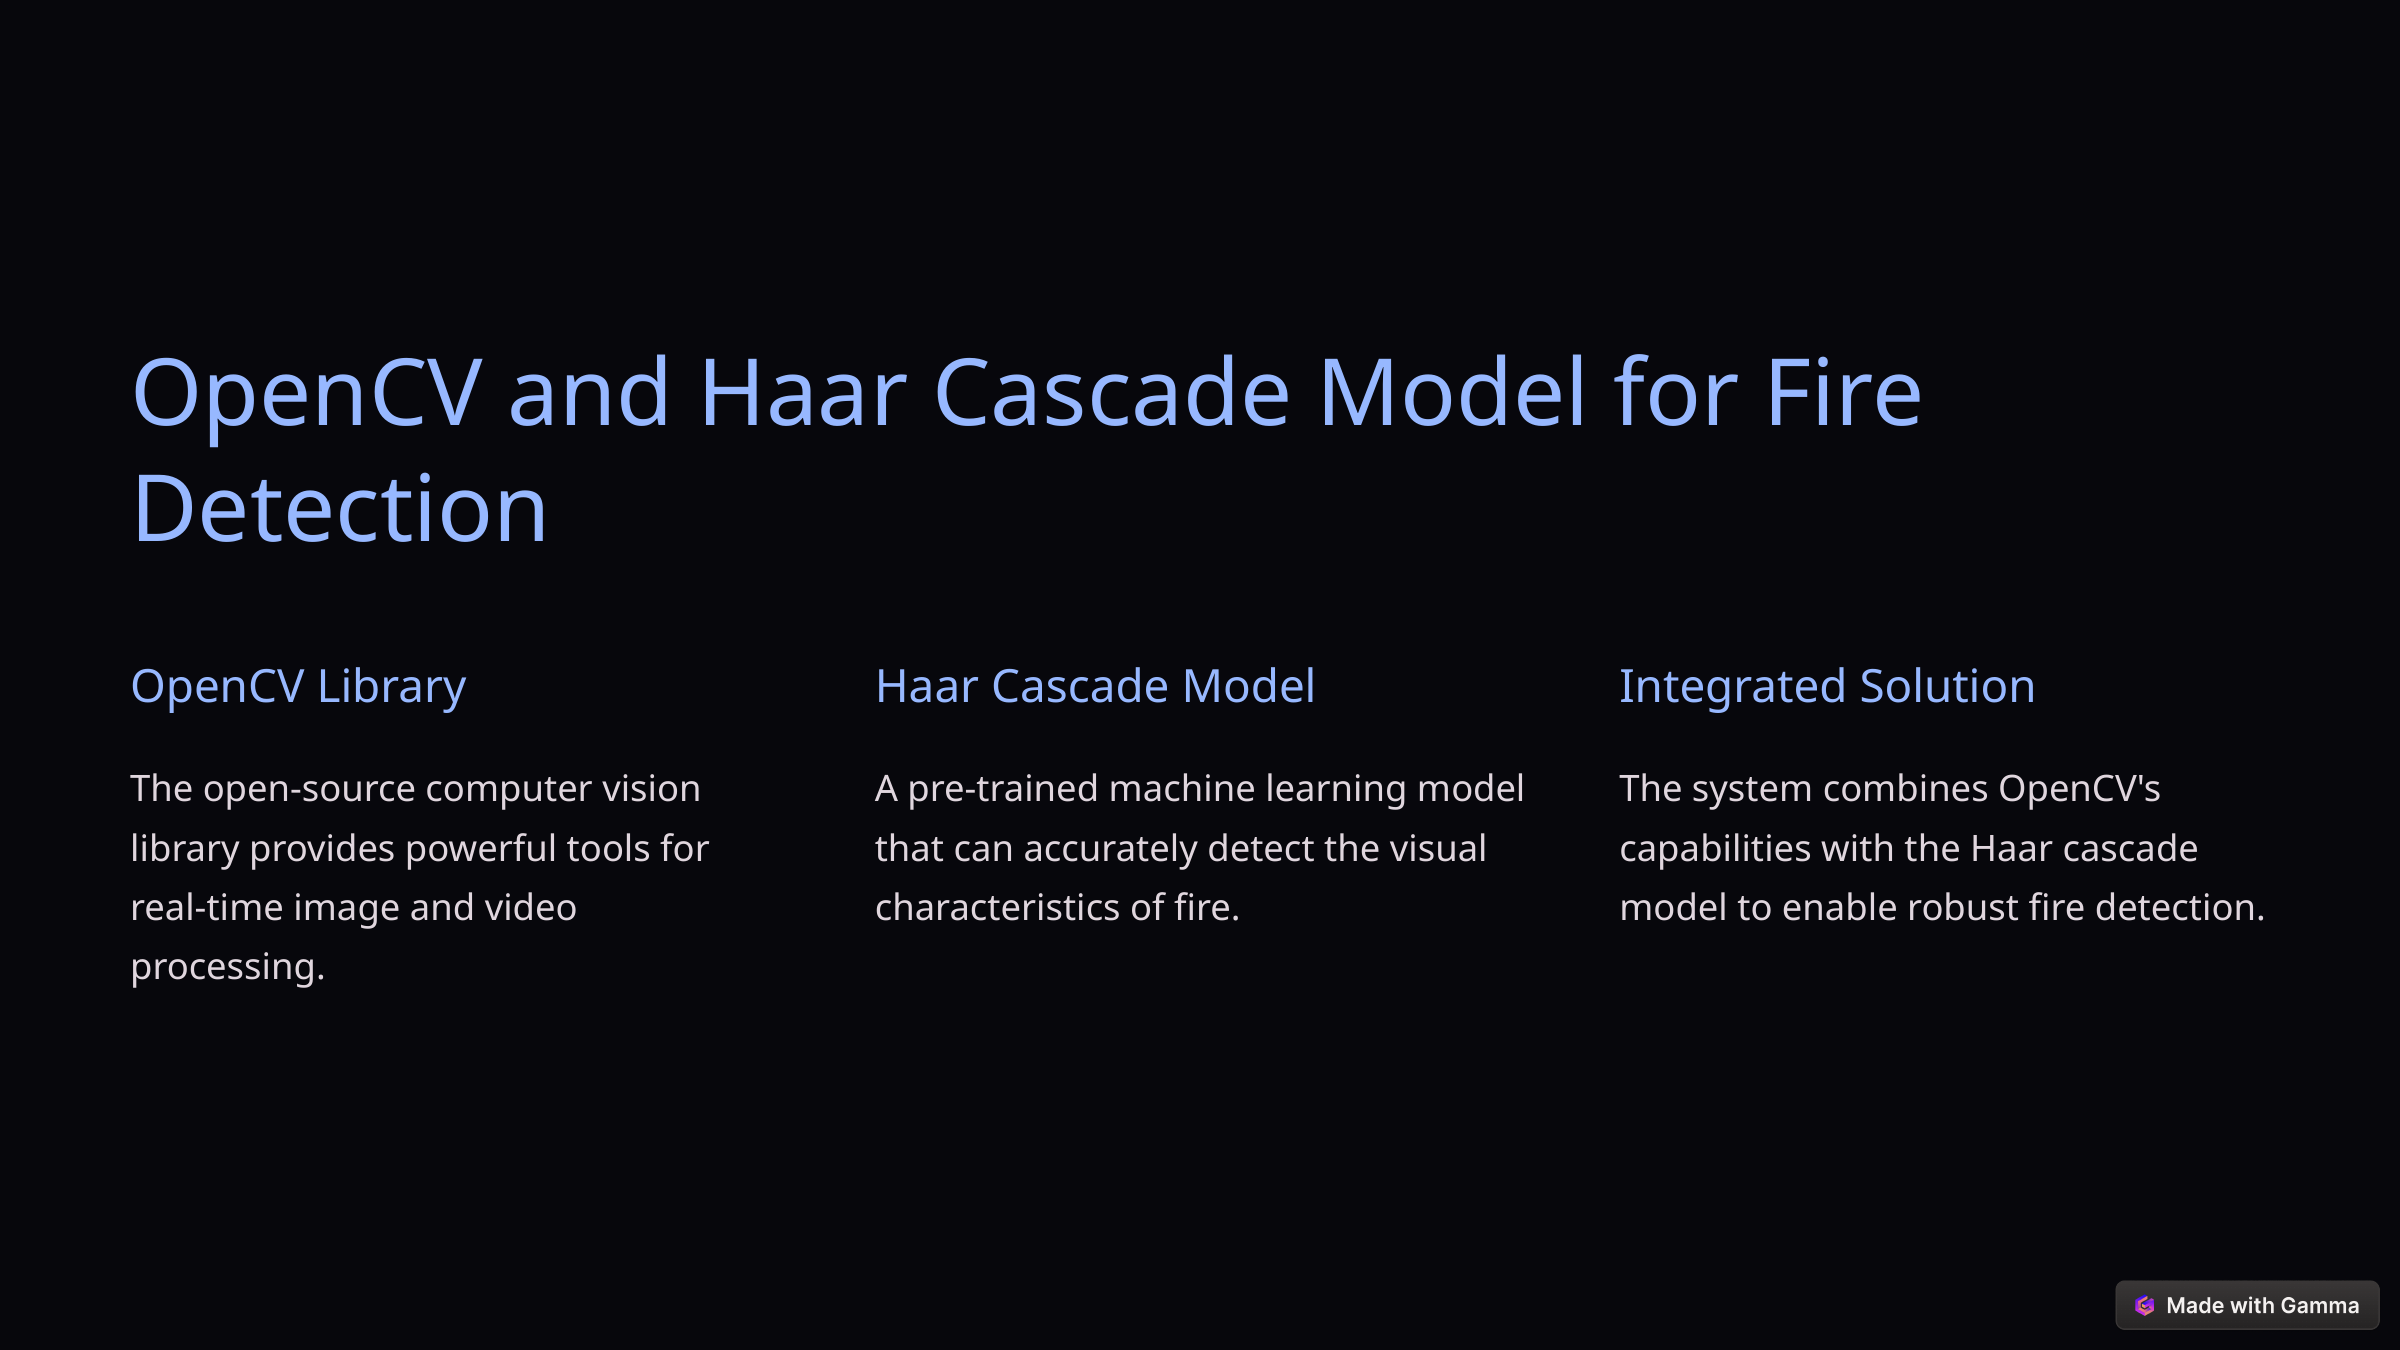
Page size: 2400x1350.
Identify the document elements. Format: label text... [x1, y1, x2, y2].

text_box The open-source computer vision library provides powerful tools for real-time image and video processing. [130, 749, 783, 988]
text_box Haar Cascade Model [874, 654, 1362, 713]
text_box A pre-trained machine learning model that can accurately detect the visual characteristics of fire. [874, 749, 1528, 929]
text_box OpenCV and Haar Cascade Model for Fire Detection [130, 328, 2270, 562]
picture [2106, 1271, 2389, 1339]
text_box OpenCV Library [130, 654, 596, 713]
text_box Integrated Solution [1619, 654, 2085, 713]
text_box The system combines OpenCV's capabilities with the Haar cascade model to enable robust fire detection. [1619, 749, 2272, 929]
